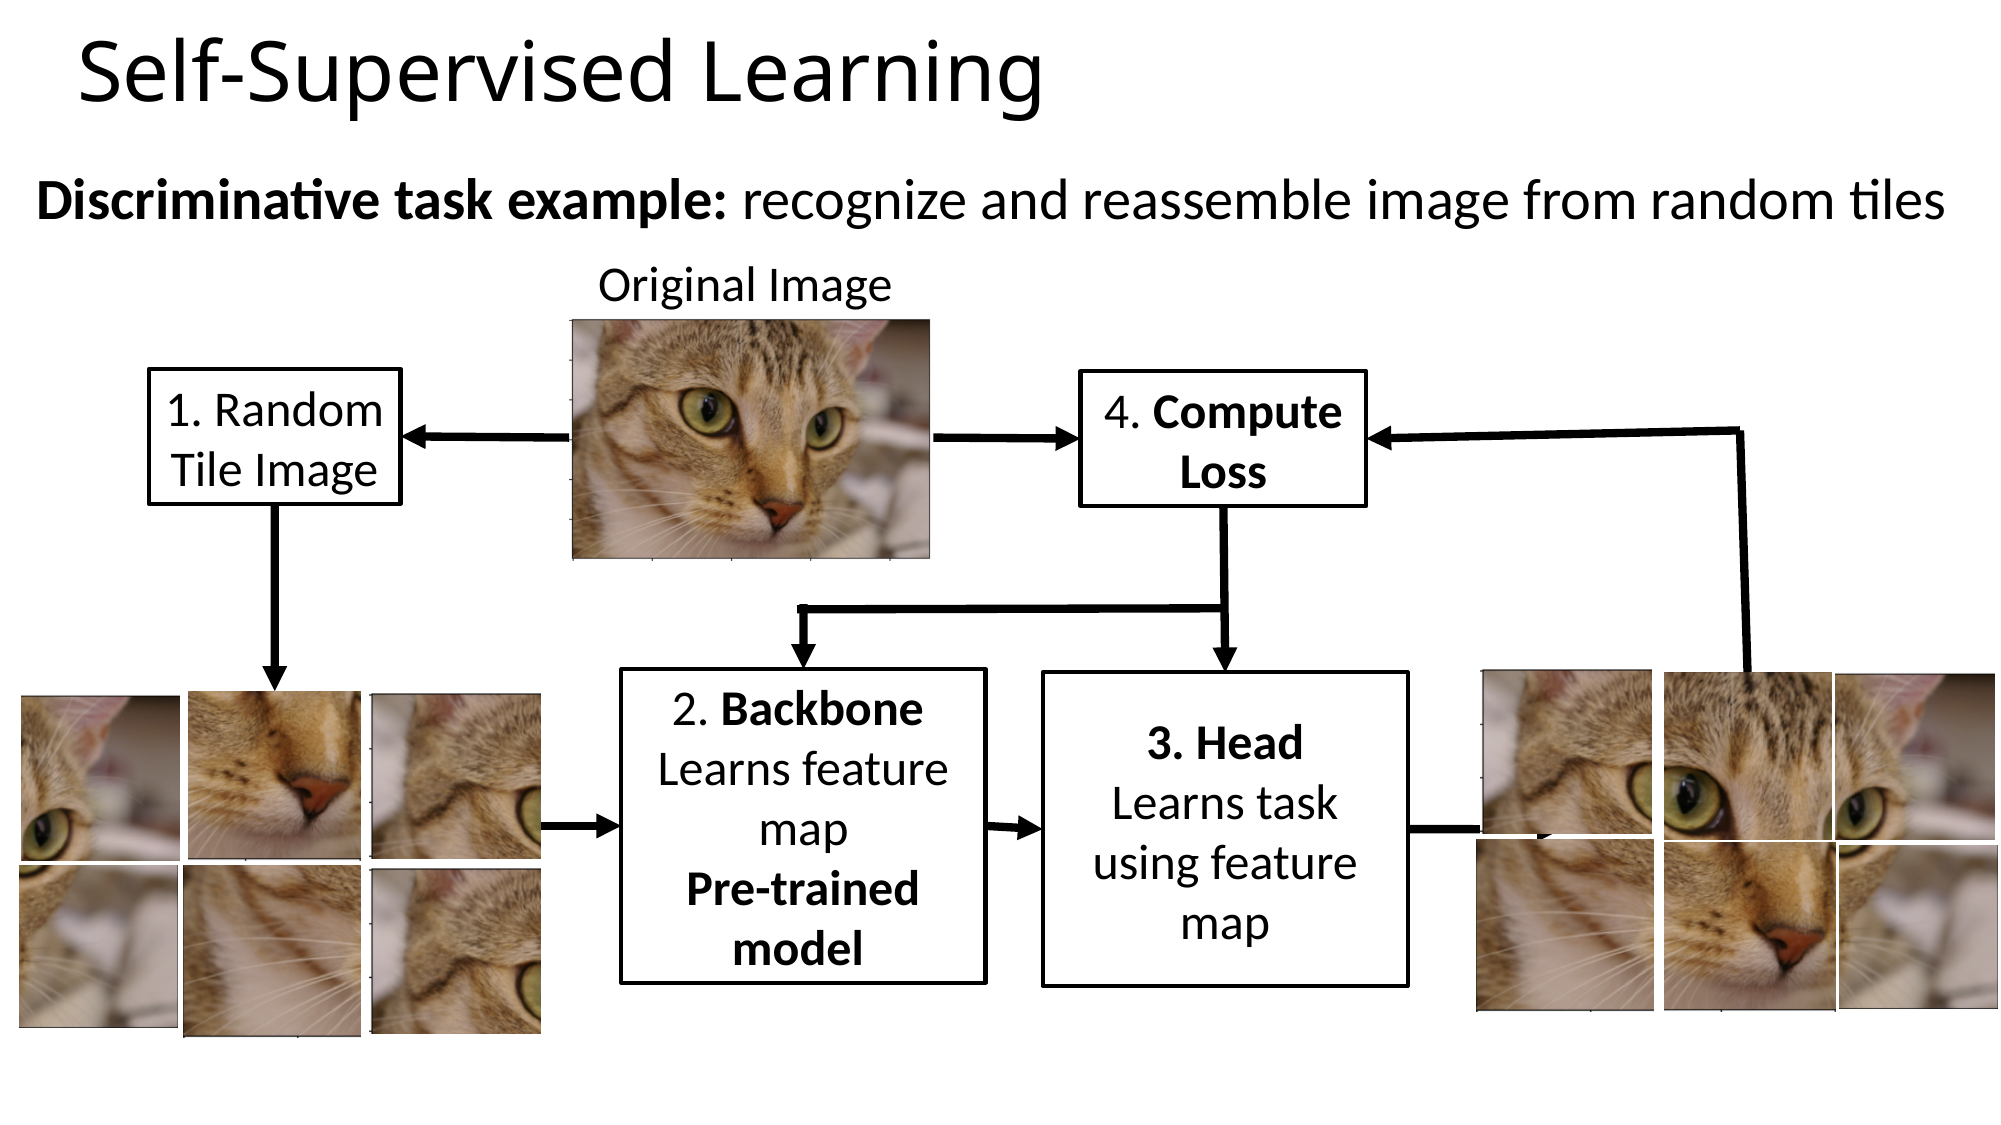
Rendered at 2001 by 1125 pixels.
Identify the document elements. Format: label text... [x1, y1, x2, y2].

text_box 4. Compute Loss [1080, 371, 1367, 506]
text_box 3. Head Learns task using feature map [1041, 670, 1410, 988]
picture [369, 868, 541, 1034]
picture [369, 693, 541, 859]
text_box Original Image [569, 243, 922, 313]
picture [1663, 841, 1837, 1013]
picture [1835, 672, 1995, 840]
picture [1476, 839, 1655, 1012]
picture [568, 314, 934, 561]
text_box 2. Backbone Learns feature map Pre-trained model [619, 667, 988, 985]
picture [183, 864, 362, 1038]
picture [1838, 845, 1998, 1009]
title Self-Supervised Learning [62, 29, 1953, 134]
picture [19, 864, 179, 1028]
list Discriminative task example: recognize and reassemble image from random tiles [21, 154, 2000, 271]
picture [1480, 668, 1652, 835]
text_box 1. Random Tile Image [148, 368, 401, 504]
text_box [1739, 430, 1748, 671]
picture [1663, 672, 1832, 840]
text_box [1366, 430, 1737, 440]
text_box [985, 825, 1043, 830]
picture [188, 690, 361, 862]
picture [21, 693, 181, 862]
